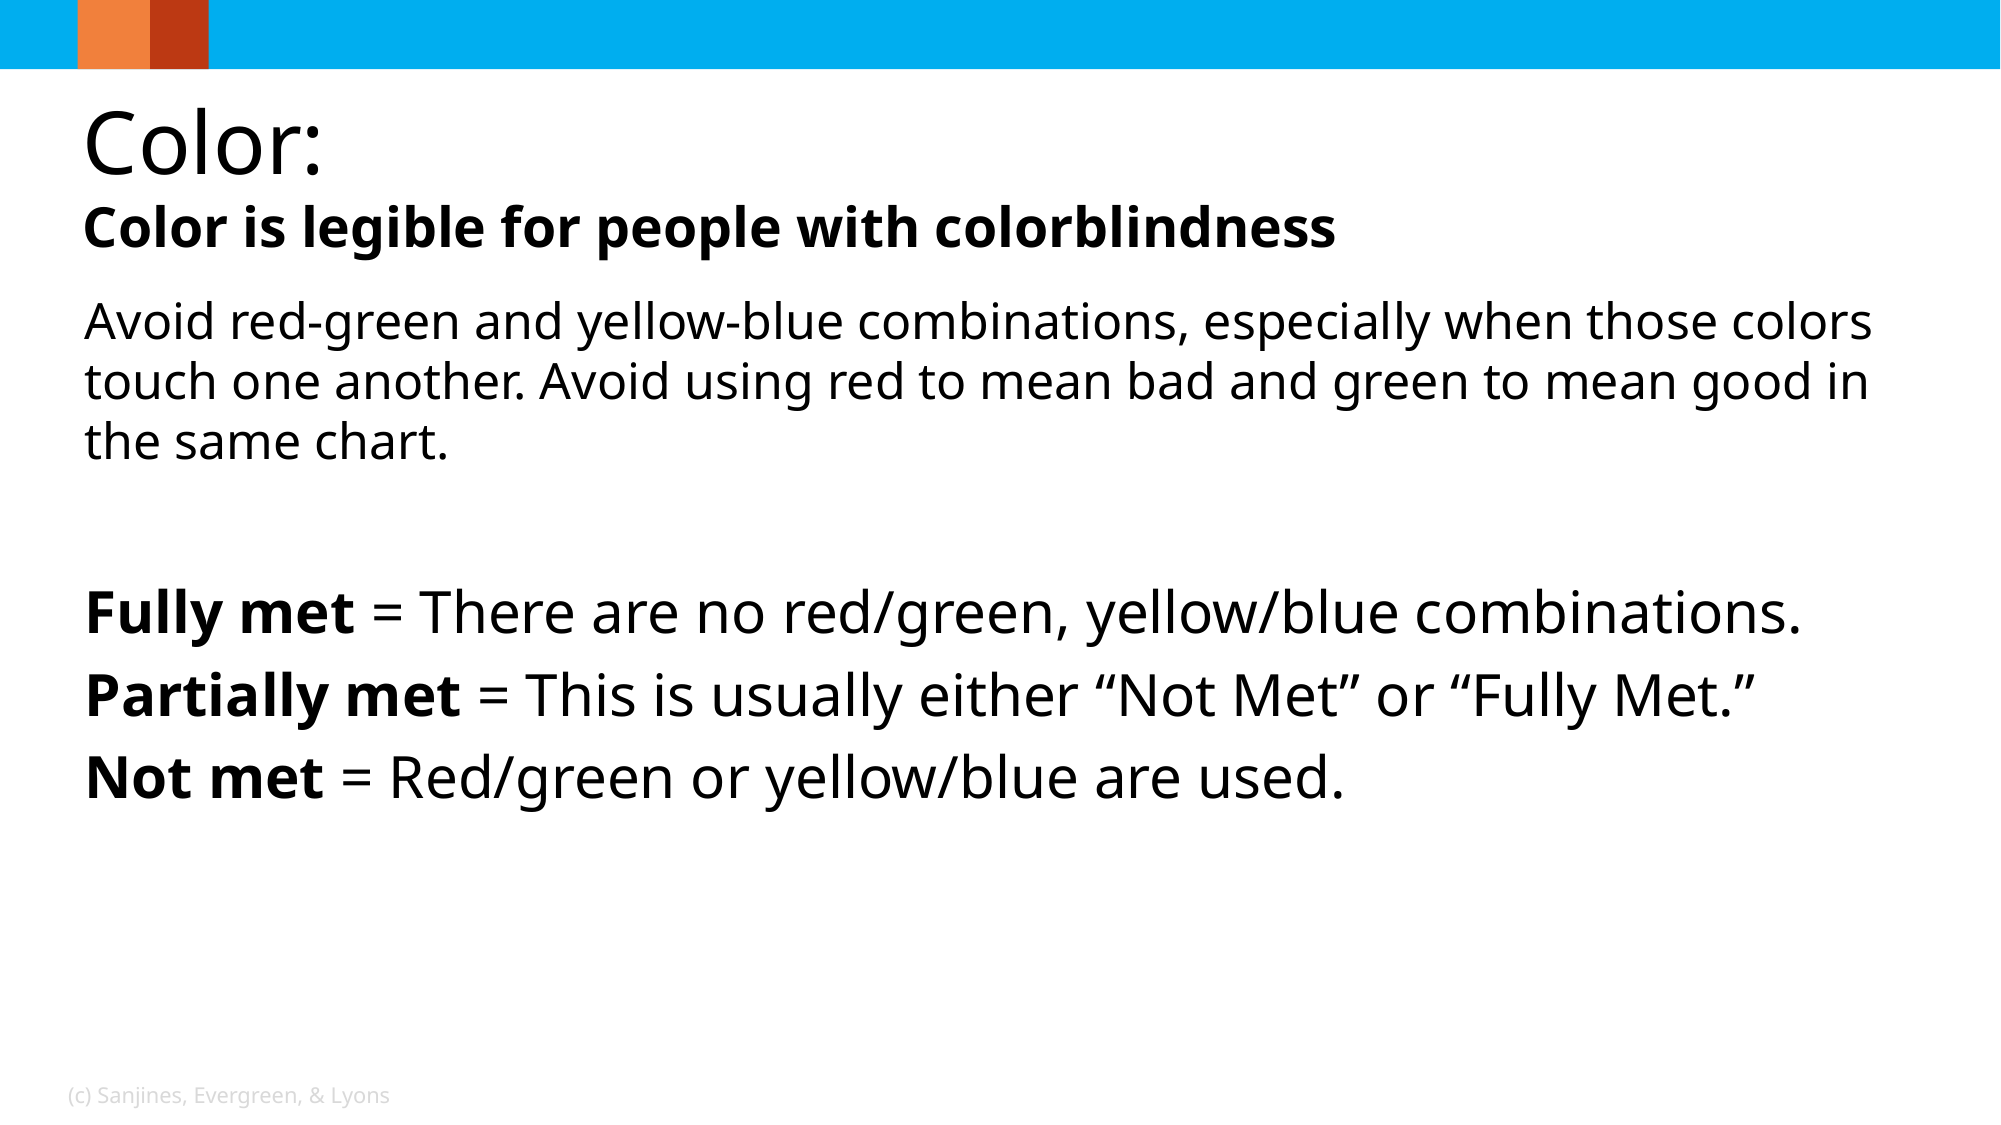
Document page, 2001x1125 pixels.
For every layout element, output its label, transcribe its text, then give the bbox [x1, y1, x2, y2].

slide_number (c) Sanjines, Evergreen, & Lyons [53, 1065, 520, 1125]
text_box Avoid red-green and yellow-blue combinations, especially when those colors touch one another. Avoid using red to mean bad and green to mean good in the same chart. [69, 212, 1918, 478]
text_box Fully met = There are no red/green, yellow/blue combinations. Partially met = This is usually either “Not Met” or “Fully Met.” Not met = Red/green or yellow/blue are used. [69, 568, 1933, 818]
text_box Color: Color is legible for people with colorblindness [82, 78, 1960, 267]
